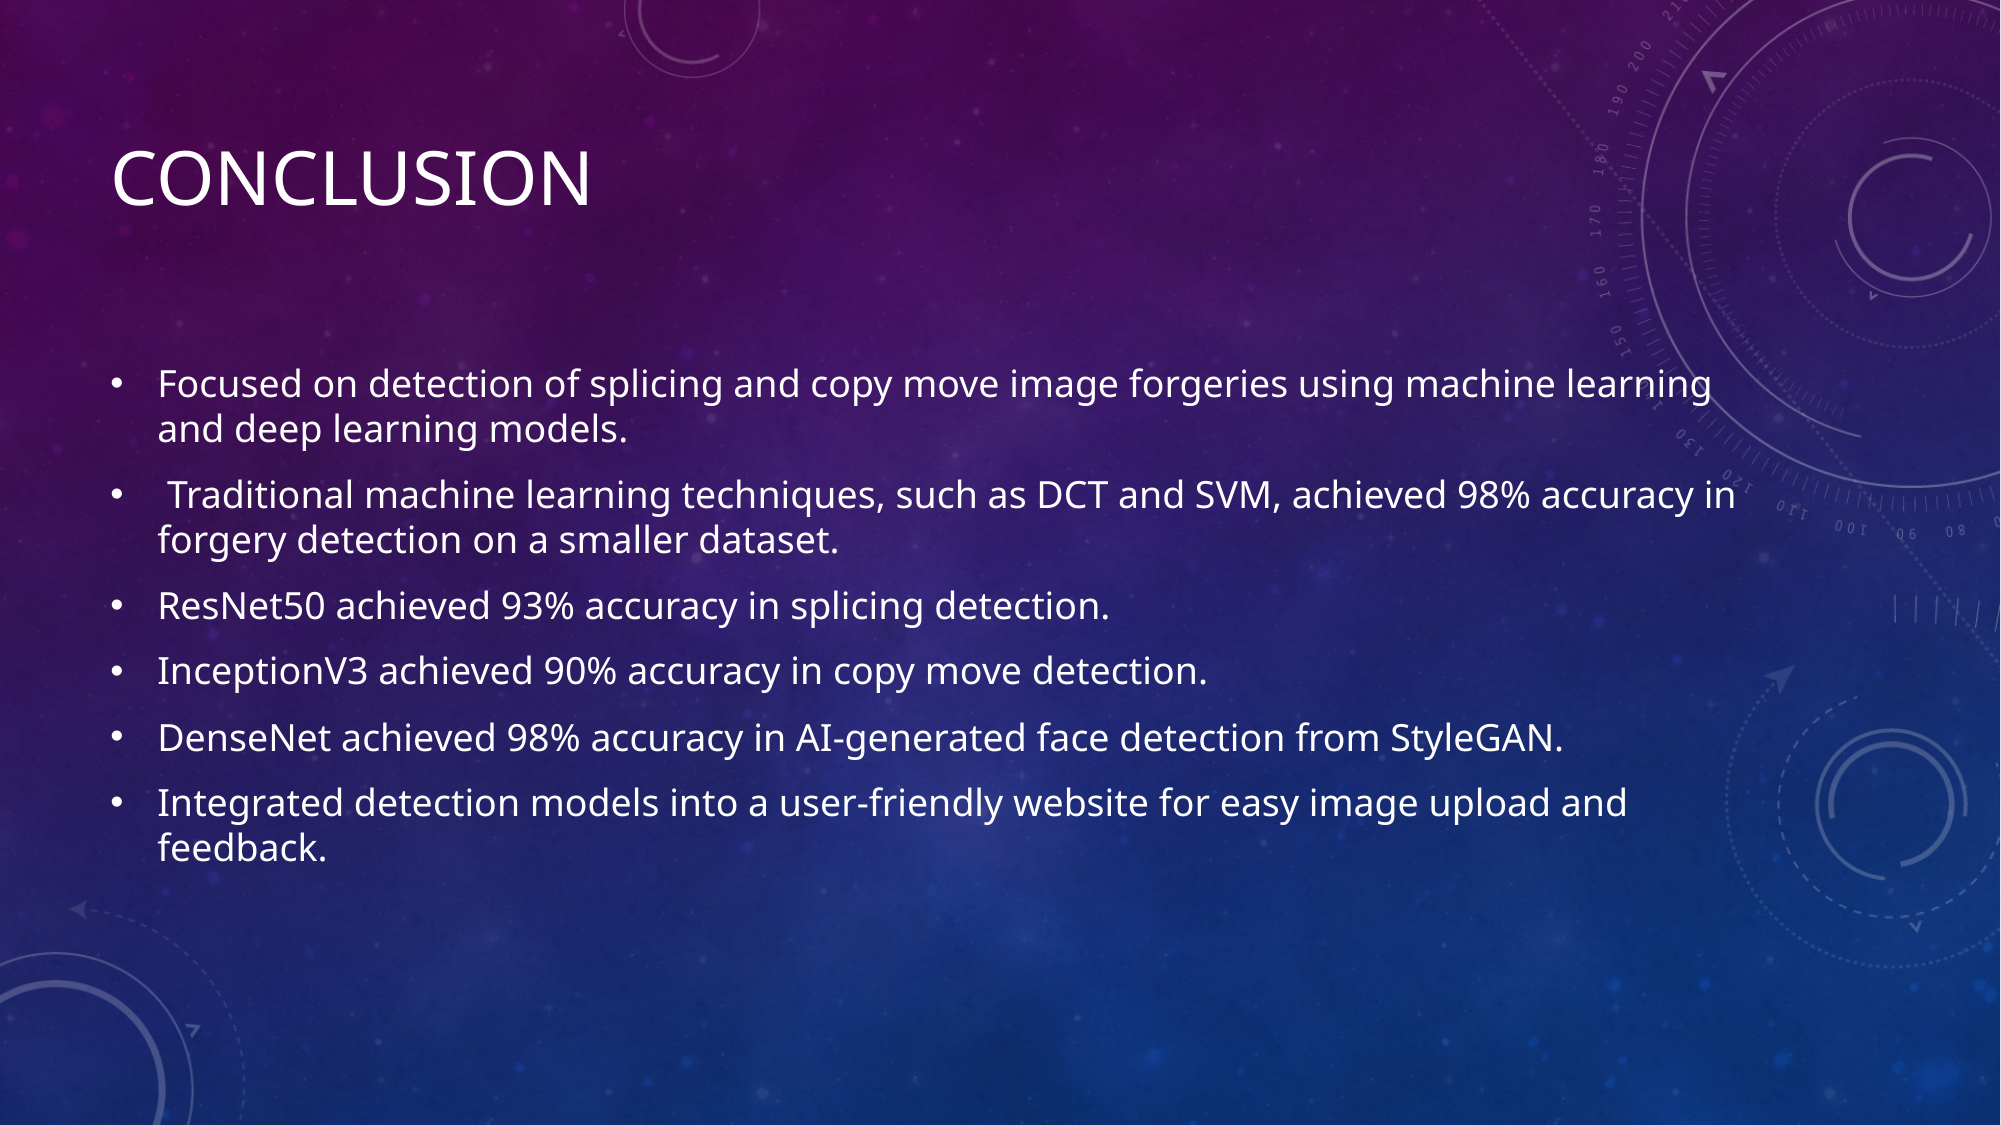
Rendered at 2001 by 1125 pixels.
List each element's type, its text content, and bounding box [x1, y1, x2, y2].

list Focused on detection of splicing and copy move image forgeries using machine learning and deep learning models. Traditional machine learning techniques, such as DCT and SVM, achieved 98% accuracy in forgery detection on a smaller dataset. ResNet50 achieved 93% accuracy in splicing detection. InceptionV3 achieved 90% accuracy in copy move detection. DenseNet achieved 98% accuracy in AI-generated face detection from StyleGAN. Integrated detection models into a user-friendly website for easy image upload and feedback. [95, 295, 1758, 934]
title Conclusion [95, 56, 1758, 295]
picture [0, 0, 2001, 1125]
